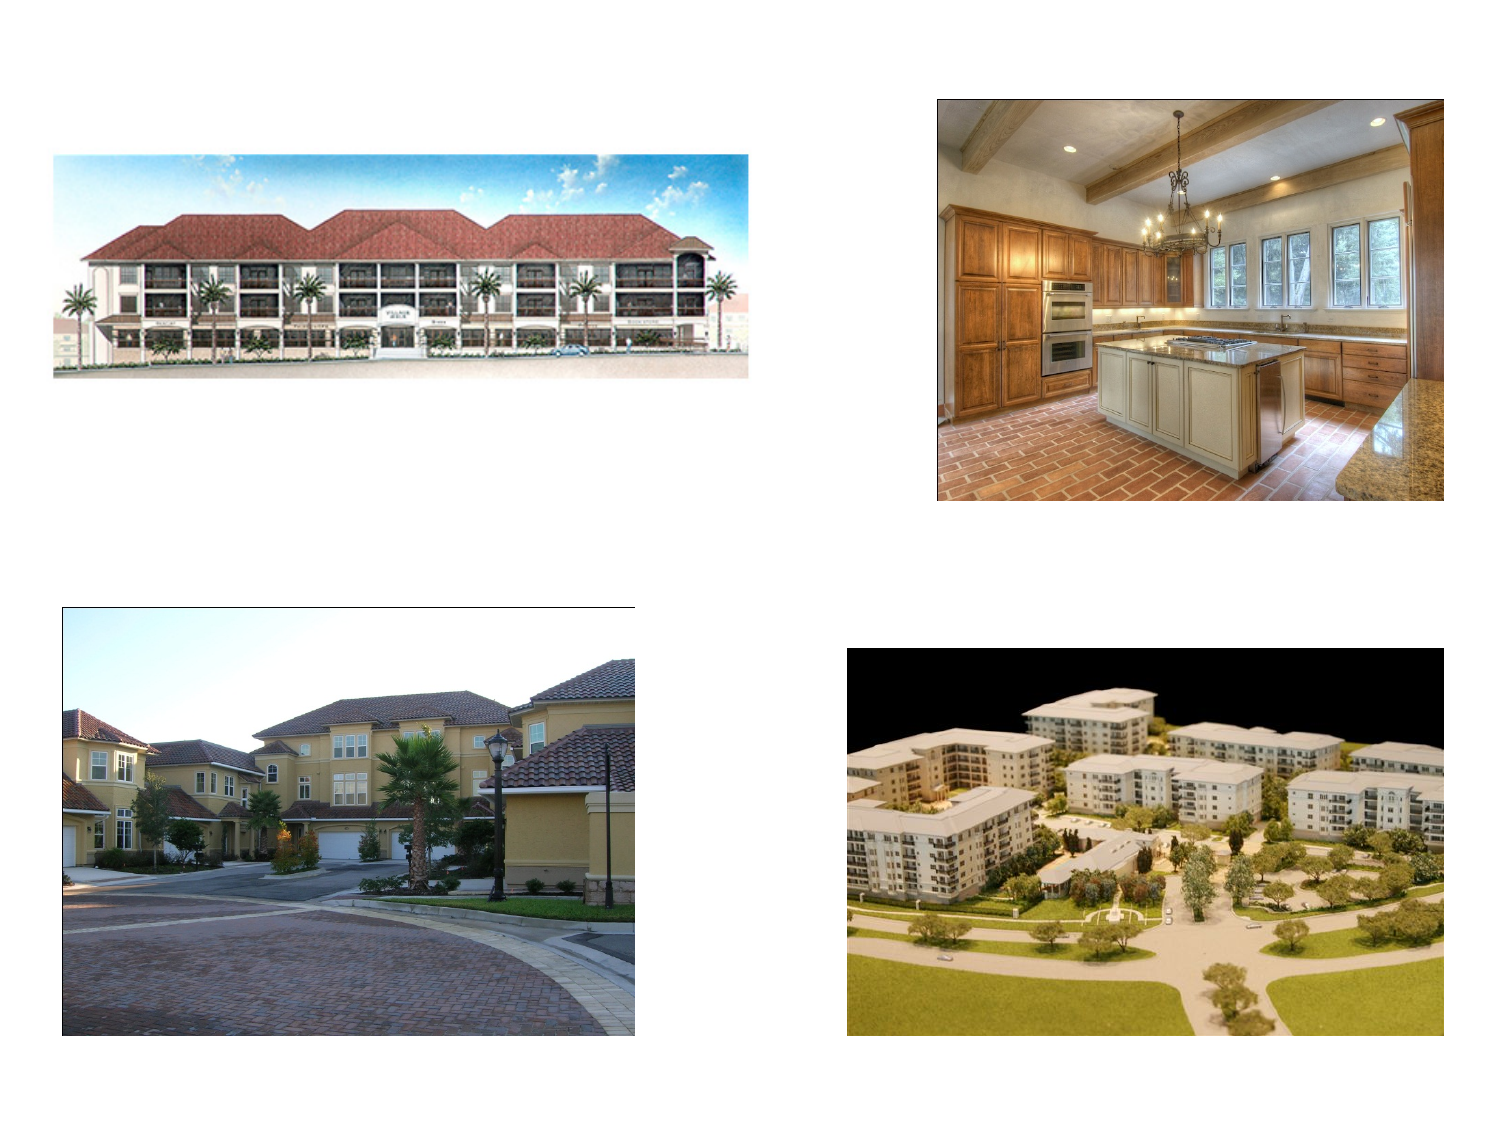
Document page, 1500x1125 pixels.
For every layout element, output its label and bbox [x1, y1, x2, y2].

picture [937, 99, 1444, 501]
picture [62, 607, 635, 1037]
picture [35, 37, 761, 501]
picture [846, 648, 1444, 1037]
